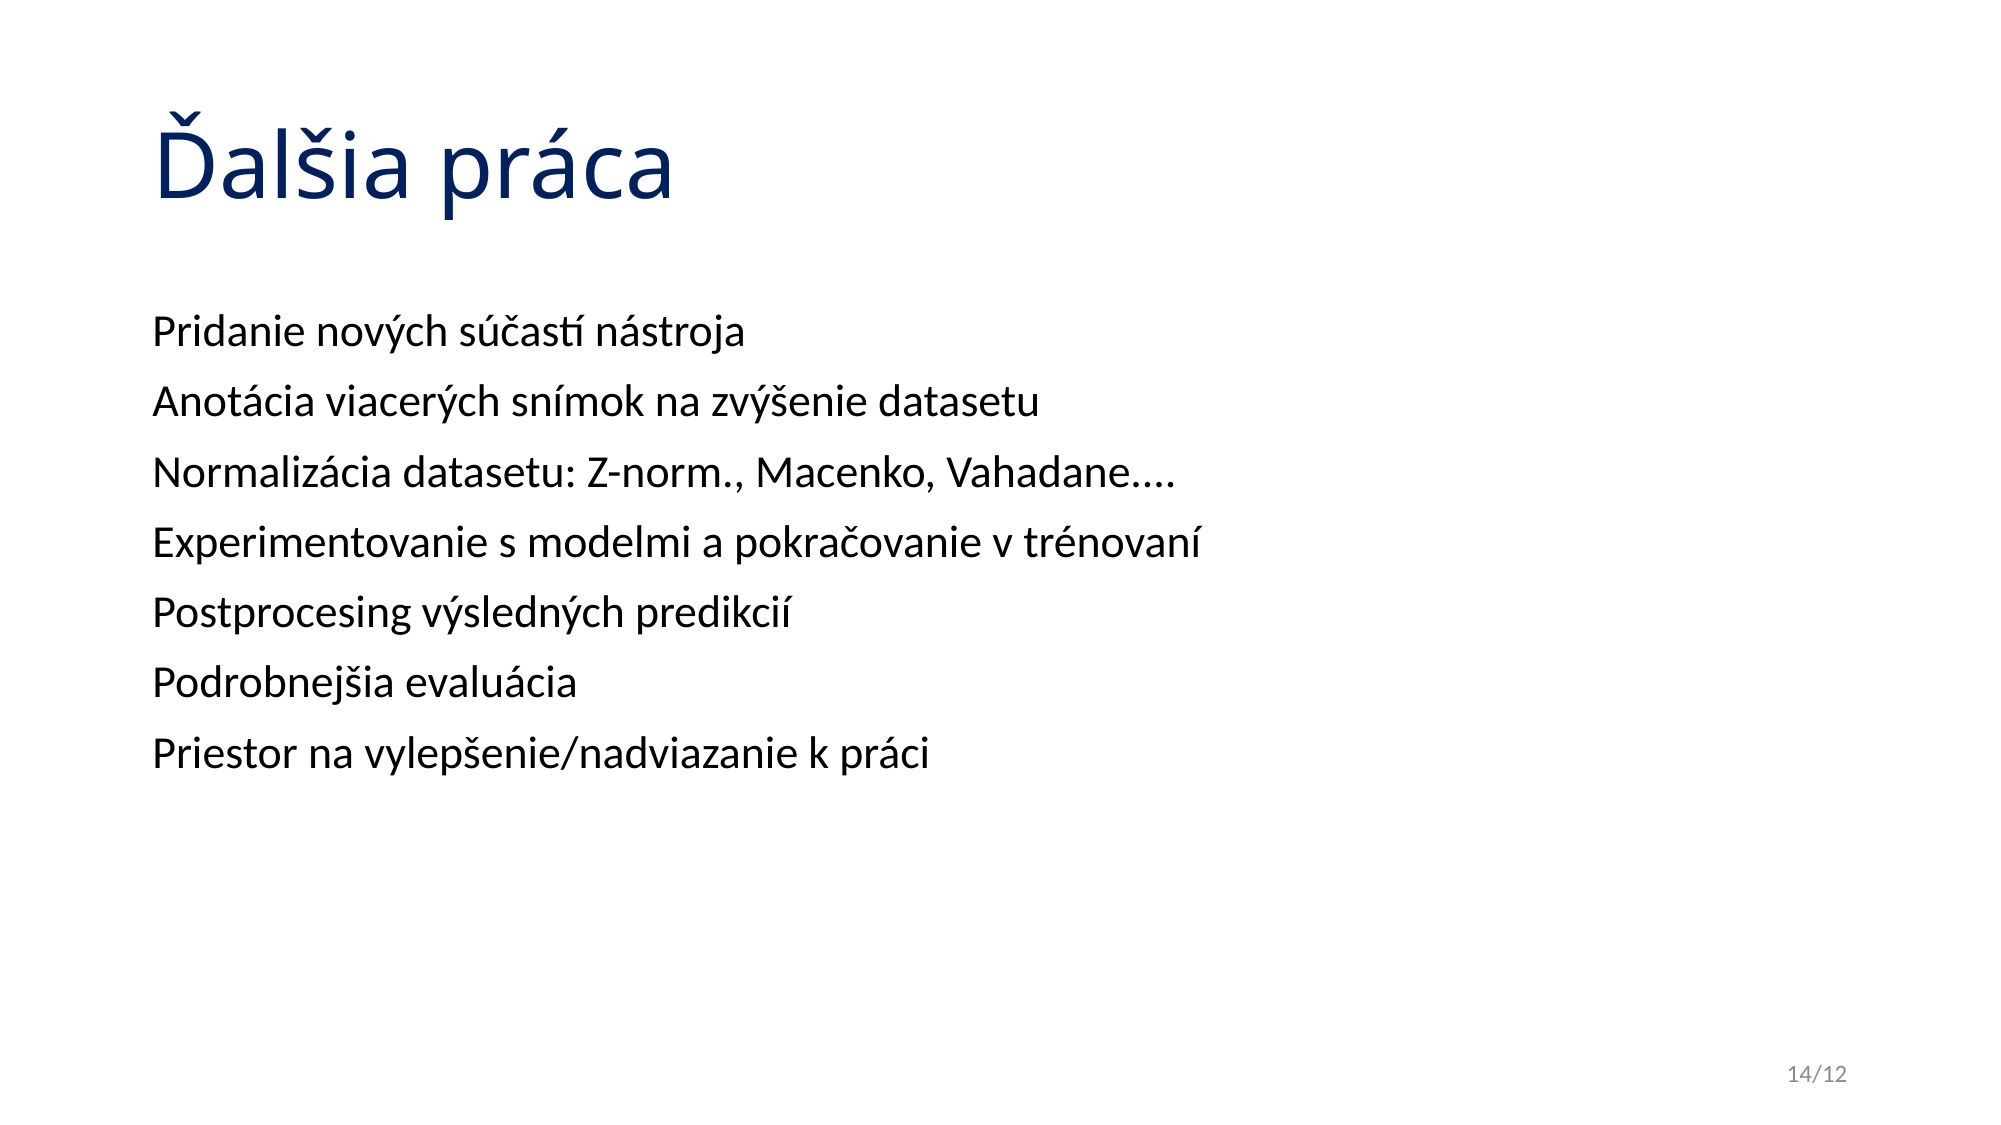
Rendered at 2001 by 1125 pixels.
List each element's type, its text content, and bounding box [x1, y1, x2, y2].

list Pridanie nových súčastí nástroja Anotácia viacerých snímok na zvýšenie datasetu Normalizácia datasetu: Z-norm., Macenko, Vahadane.... Experimentovanie s modelmi a pokračovanie v trénovaní Postprocesing výsledných predikcií Podrobnejšia evaluácia Priestor na vylepšenie/nadviazanie k práci [137, 299, 1863, 1014]
slide_number 14/12 [1412, 1042, 1863, 1103]
title Ďalšia práca [137, 59, 1863, 278]
